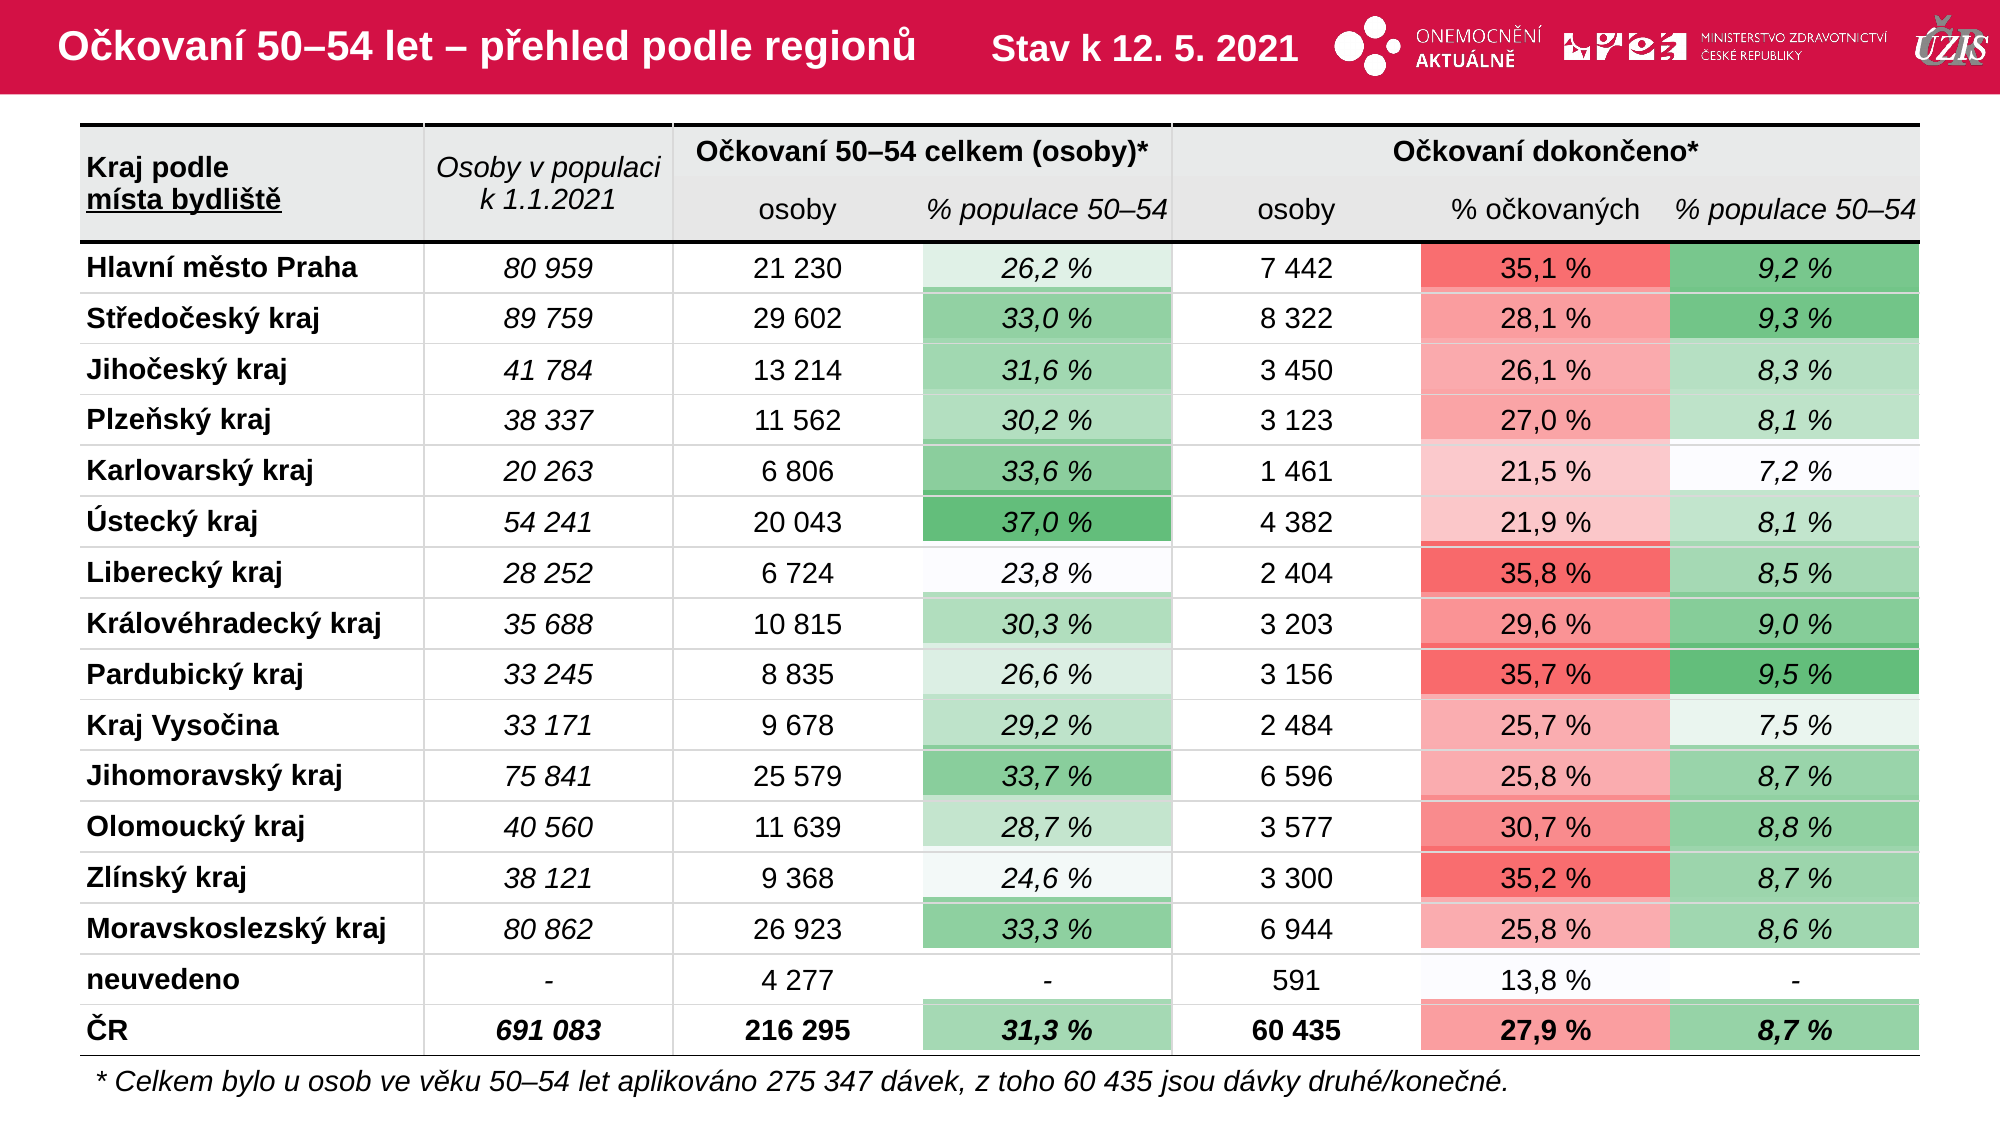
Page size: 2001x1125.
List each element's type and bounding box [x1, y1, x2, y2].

picture [1563, 31, 1888, 60]
table_cell [425, 904, 672, 953]
table_cell [674, 395, 1171, 444]
text_box [976, 16, 1421, 77]
table_cell [1173, 650, 1920, 699]
table_cell [80, 904, 423, 953]
table_cell [80, 446, 423, 495]
table_cell [425, 344, 672, 394]
table_header [1173, 127, 1920, 176]
table_cell [80, 244, 423, 292]
table_cell [425, 548, 672, 597]
table_cell [674, 294, 1171, 343]
table_cell [80, 548, 423, 597]
table_cell [425, 599, 672, 648]
table_cell [1173, 344, 1920, 394]
table_cell [1173, 294, 1920, 343]
table_header [80, 127, 423, 240]
table_cell [674, 344, 1171, 394]
table_cell [674, 446, 1171, 495]
text_box [80, 1055, 1871, 1105]
table_cell [674, 700, 1171, 749]
table_cell [425, 446, 672, 495]
picture [1421, 16, 1542, 76]
table_cell [425, 955, 672, 1004]
table_cell [80, 955, 423, 1004]
table_cell [425, 751, 672, 800]
table_cell [425, 700, 672, 749]
table_cell [1173, 751, 1920, 800]
table_cell [425, 853, 672, 902]
table_cell [674, 176, 1171, 240]
table_cell [80, 650, 423, 699]
table_cell [80, 294, 423, 343]
table_cell [425, 1005, 672, 1055]
table_cell [1173, 446, 1920, 495]
title [42, 0, 1262, 95]
table_cell [80, 344, 423, 394]
table_cell [674, 599, 1171, 648]
table_cell [1173, 599, 1920, 648]
table_cell [80, 395, 423, 444]
table_cell [674, 904, 1171, 953]
table_cell [674, 244, 1171, 292]
picture [1915, 15, 1989, 66]
table_cell [1173, 548, 1920, 597]
table_cell [674, 1005, 1171, 1055]
table_cell [1173, 802, 1920, 851]
table_cell [80, 751, 423, 800]
table_cell [80, 700, 423, 749]
table_cell [1173, 176, 1920, 240]
table_cell [1173, 904, 1920, 953]
table_cell [425, 650, 672, 699]
table_cell [1173, 853, 1920, 902]
table_header [674, 127, 1171, 176]
table_cell [425, 294, 672, 343]
table_cell [1173, 244, 1920, 292]
table_cell [1173, 395, 1920, 444]
table_cell [1173, 1005, 1920, 1055]
table_cell [80, 1005, 423, 1055]
table_cell [425, 802, 672, 851]
table_cell [425, 395, 672, 444]
table_cell [674, 650, 1171, 699]
table_cell [674, 497, 1171, 546]
table_cell [674, 548, 1171, 597]
table_cell [1173, 497, 1920, 546]
table_cell [80, 802, 423, 851]
table_cell [674, 853, 1171, 902]
table_cell [425, 497, 672, 546]
table_cell [1173, 955, 1920, 1004]
table_cell [674, 955, 1171, 1004]
table_cell [80, 853, 423, 902]
table_cell [674, 802, 1171, 851]
table_cell [1173, 700, 1920, 749]
table_cell [80, 599, 423, 648]
table_cell [80, 497, 423, 546]
table_cell [674, 751, 1171, 800]
table_cell [425, 244, 672, 292]
table_header [425, 127, 672, 240]
